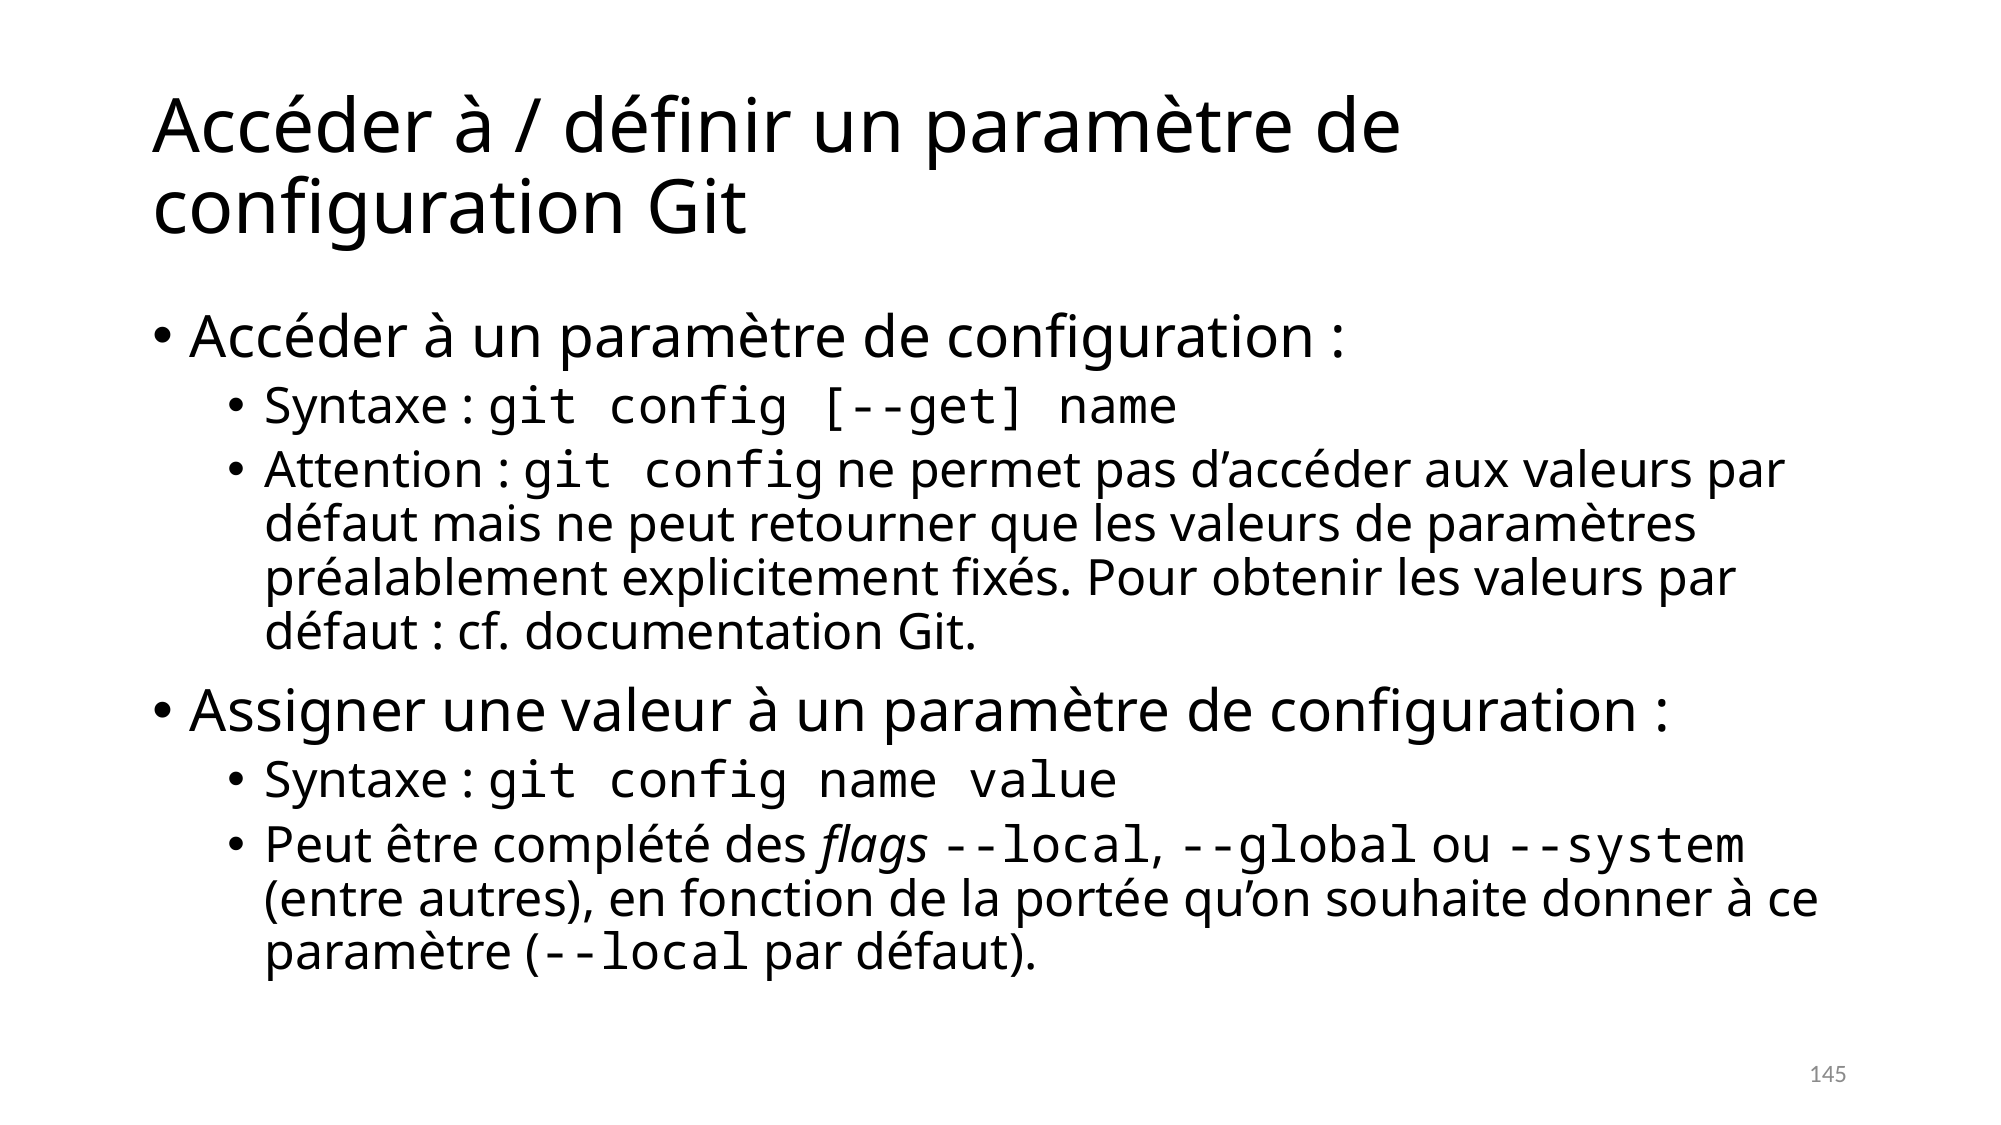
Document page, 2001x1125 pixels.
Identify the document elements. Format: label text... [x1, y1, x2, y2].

slide_number 145 [1412, 1042, 1863, 1103]
title Accéder à / définir un paramètre de configuration Git [137, 59, 1863, 278]
list Accéder à un paramètre de configuration : Syntaxe : git config [--get] name Attention : git config ne permet pas d’accéder aux valeurs par défaut mais ne peut retourner que les valeurs de paramètres préalablement explicitement fixés. Pour obtenir les valeurs par défaut : cf. documentation Git. Assigner une valeur à un paramètre de configuration : Syntaxe : git config name value Peut être complété des flags --local, --global ou --system (entre autres), en fonction de la portée qu’on souhaite donner à ce paramètre (--local par défaut). [137, 299, 1863, 1014]
